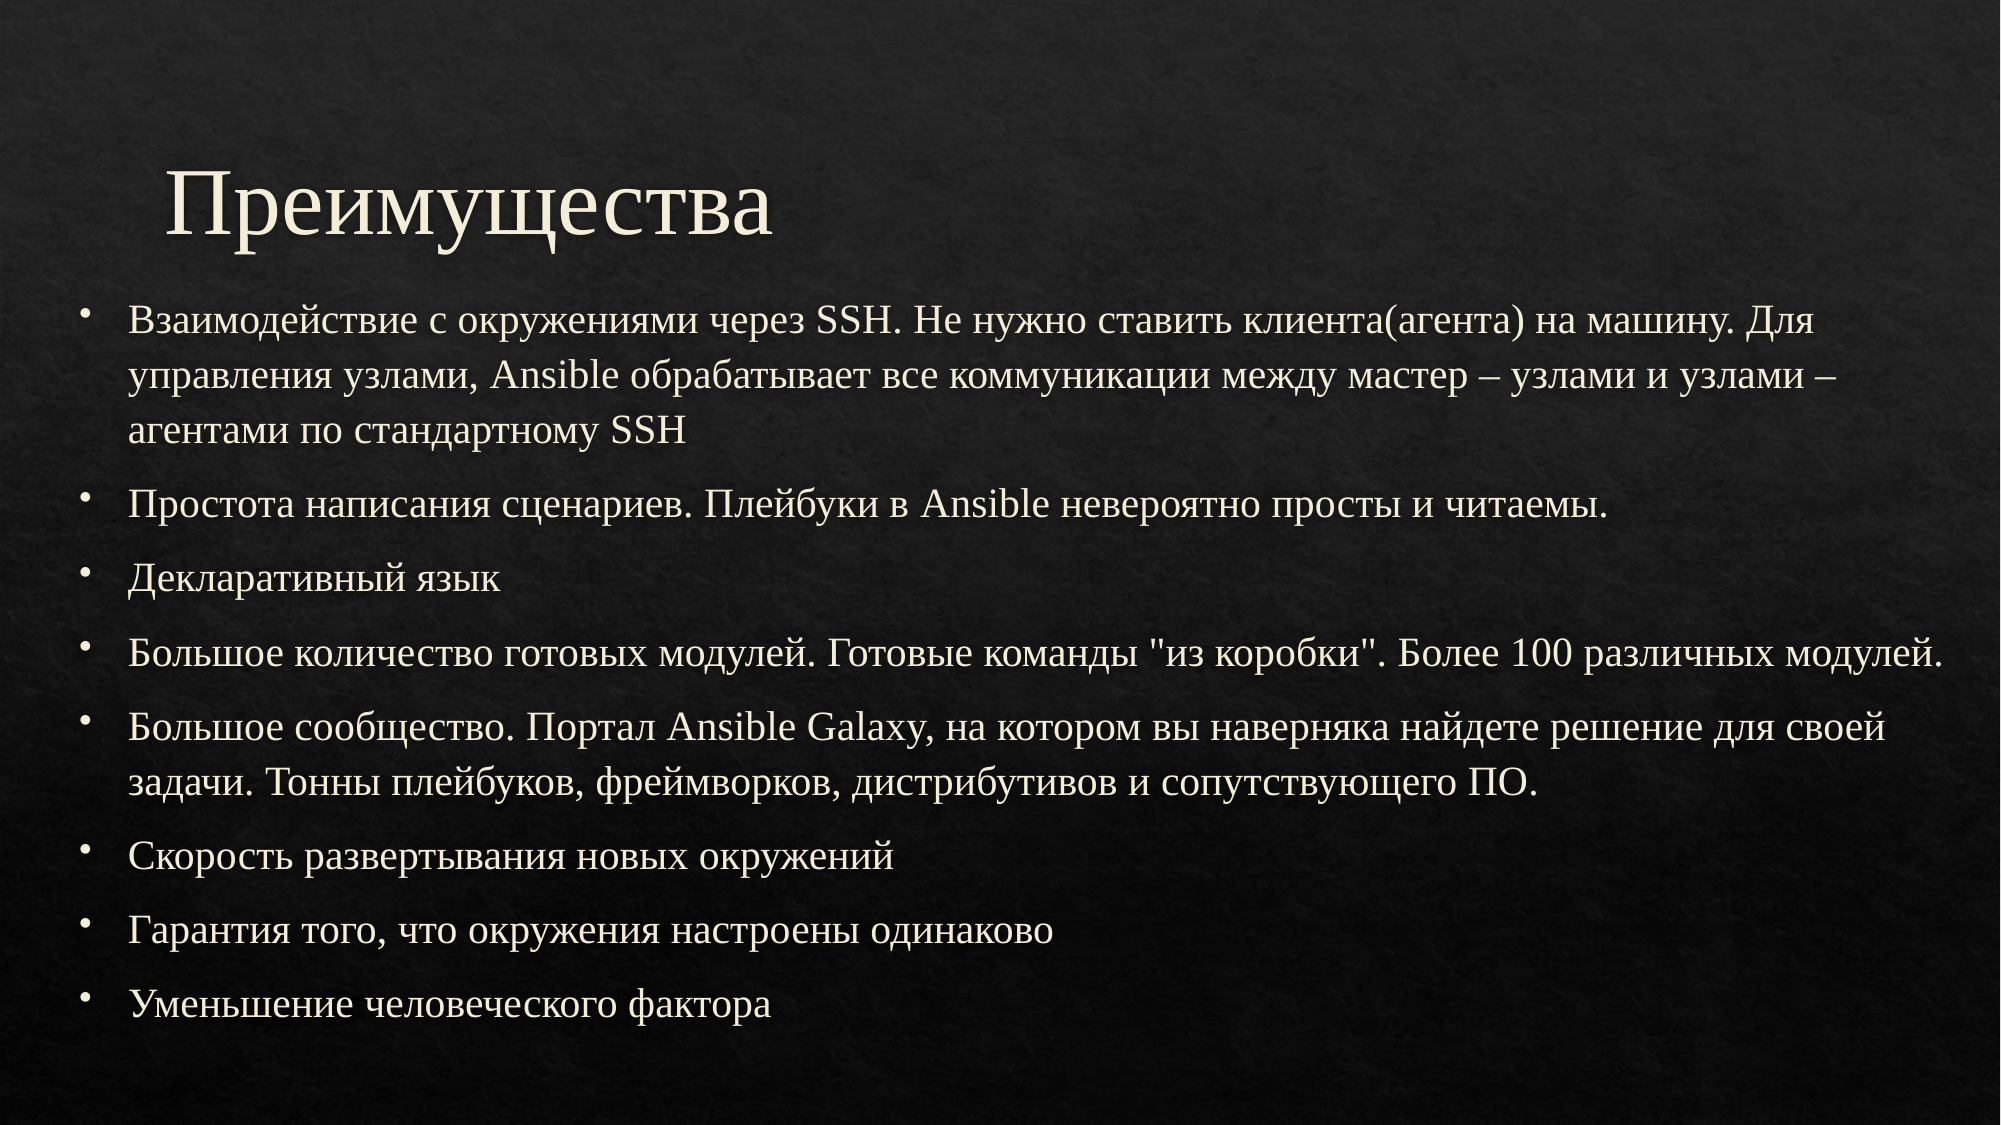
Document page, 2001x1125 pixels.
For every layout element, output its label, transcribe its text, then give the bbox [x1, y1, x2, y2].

title Преимущества [149, 99, 1849, 274]
list Взаимодействие с окружениями через SSH. Не нужно ставить клиента(агента) на машину. Для управления узлами, Ansible обрабатывает все коммуникации между мастер – узлами и узлами – агентами по стандартному SSH Простота написания сценариев. Плейбуки в Ansible невероятно просты и читаемы. Декларативный язык Большое количество готовых модулей. Готовые команды "из коробки". Более 100 различных модулей. Большое сообщество. Портал Ansible Galaxy, на котором вы наверняка найдете решение для своей задачи. Тонны плейбуков, фреймворков, дистрибутивов и сопутствующего ПО. Скорость развертывания новых окружений Гарантия того, что окружения настроены одинаково Уменьшение человеческого фактора [60, 279, 1971, 1097]
